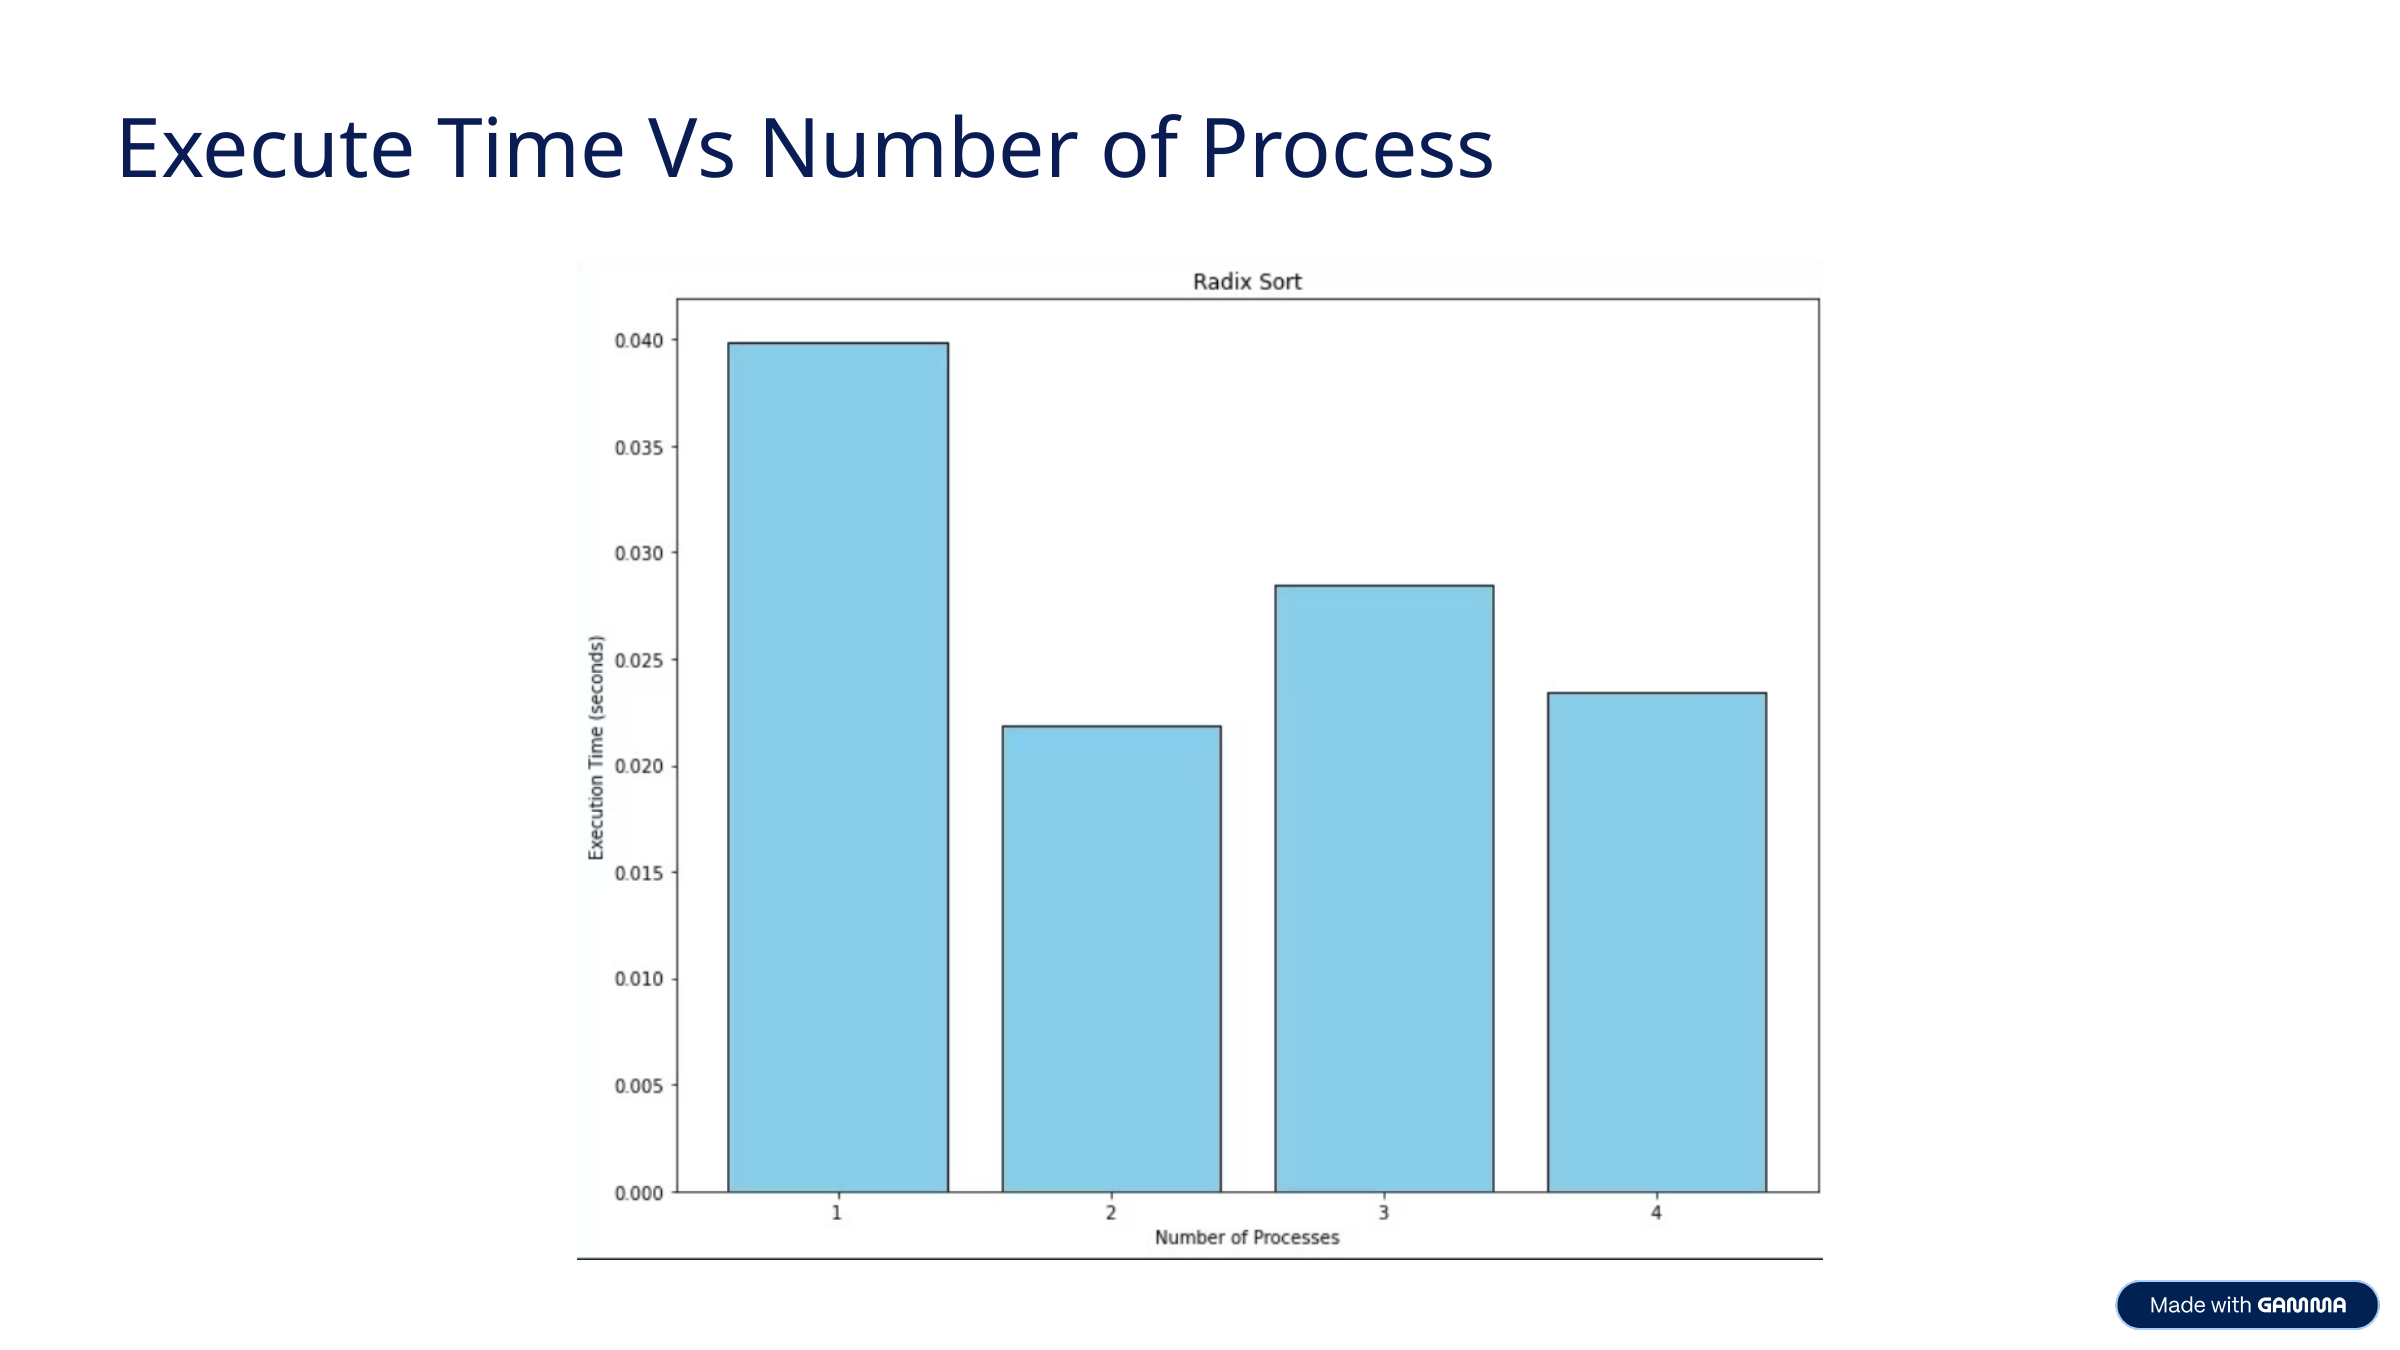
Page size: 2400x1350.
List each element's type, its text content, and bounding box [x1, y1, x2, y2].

picture [577, 260, 1823, 1260]
text_box Execute Time Vs Number of Process [115, 90, 1517, 194]
picture [2106, 1271, 2389, 1339]
